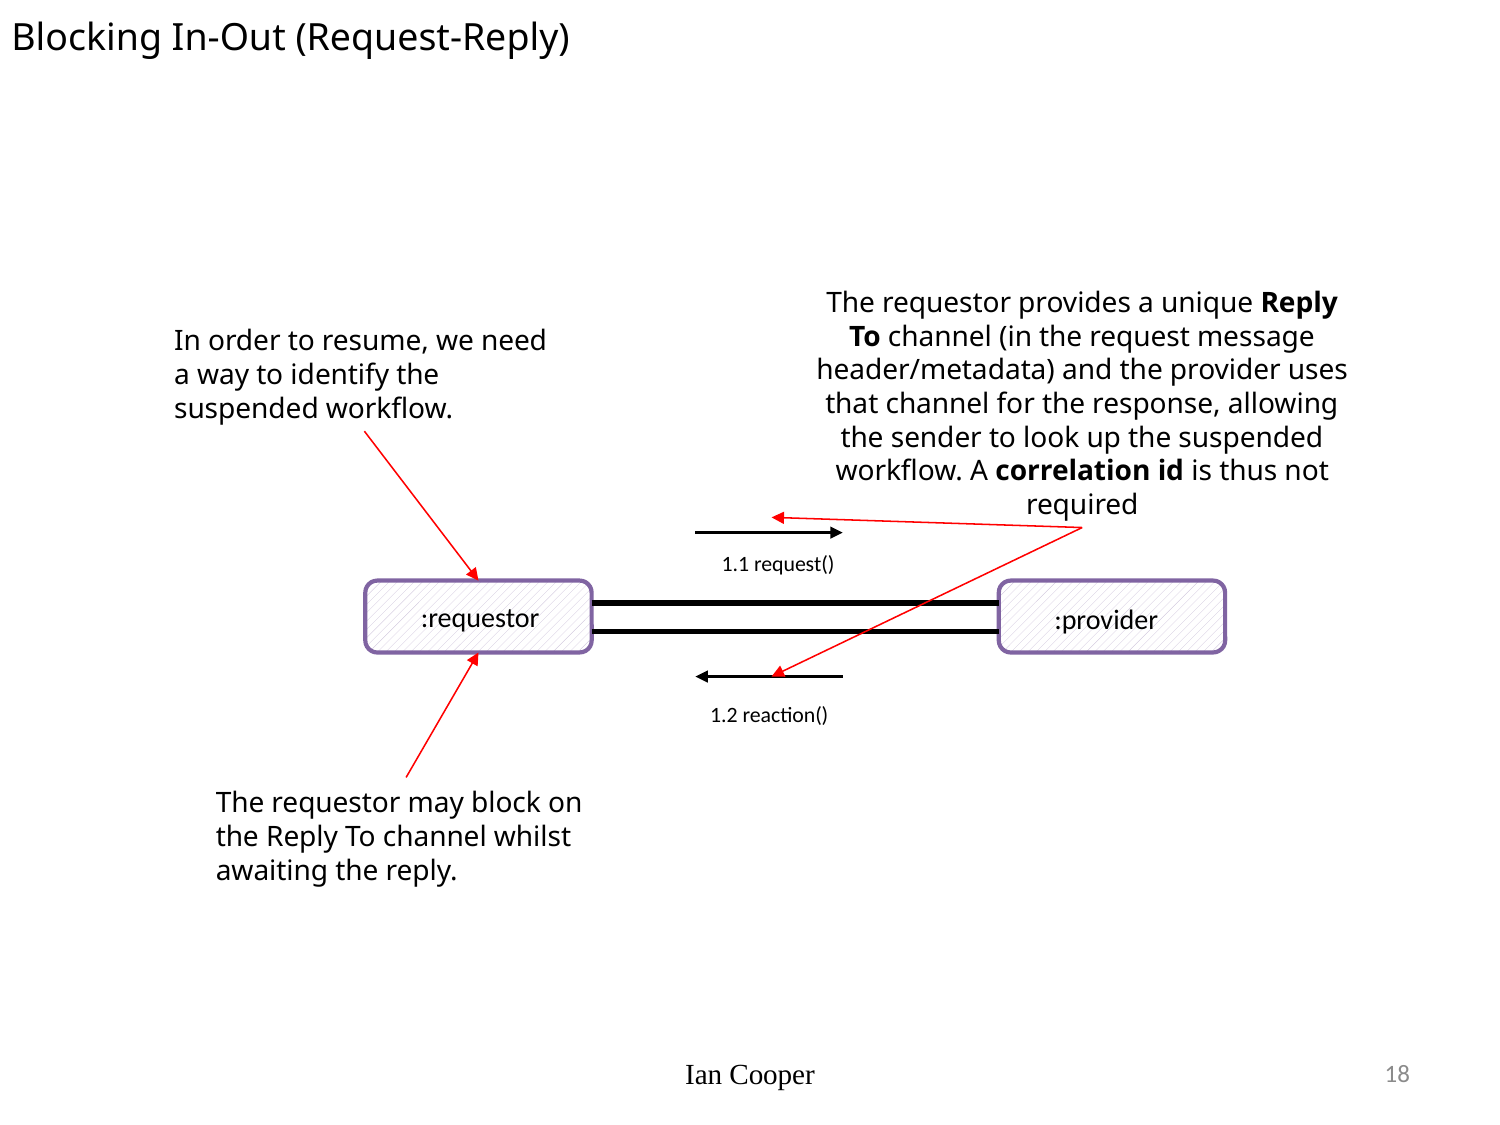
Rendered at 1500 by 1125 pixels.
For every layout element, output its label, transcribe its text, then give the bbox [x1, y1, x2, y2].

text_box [405, 652, 479, 778]
text_box :provider [1087, 593, 1185, 643]
text_box [363, 578, 594, 655]
text_box The requestor provides a unique Reply To channel (in the request message header/metadata) and the provider uses that channel for the response, allowing the sender to look up the suspended workflow. A correlation id is thus not required [796, 276, 1368, 528]
text_box 1.2 reaction() [695, 693, 891, 735]
text_box The requestor may block on the Reply To channel whilst awaiting the reply. [201, 777, 612, 894]
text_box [771, 517, 1083, 531]
text_box 1.1 request() [706, 542, 766, 584]
text_box :requestor [406, 591, 570, 641]
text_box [364, 432, 479, 581]
text_box Blocking In-Out (Request-Reply) [0, 1, 1500, 69]
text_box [771, 537, 1083, 677]
text_box In order to resume, we need a way to identify the suspended workflow. [159, 315, 570, 432]
slide_number 18 [1074, 1042, 1425, 1103]
footer Ian Cooper [512, 1042, 988, 1103]
text_box [1087, 578, 1228, 655]
